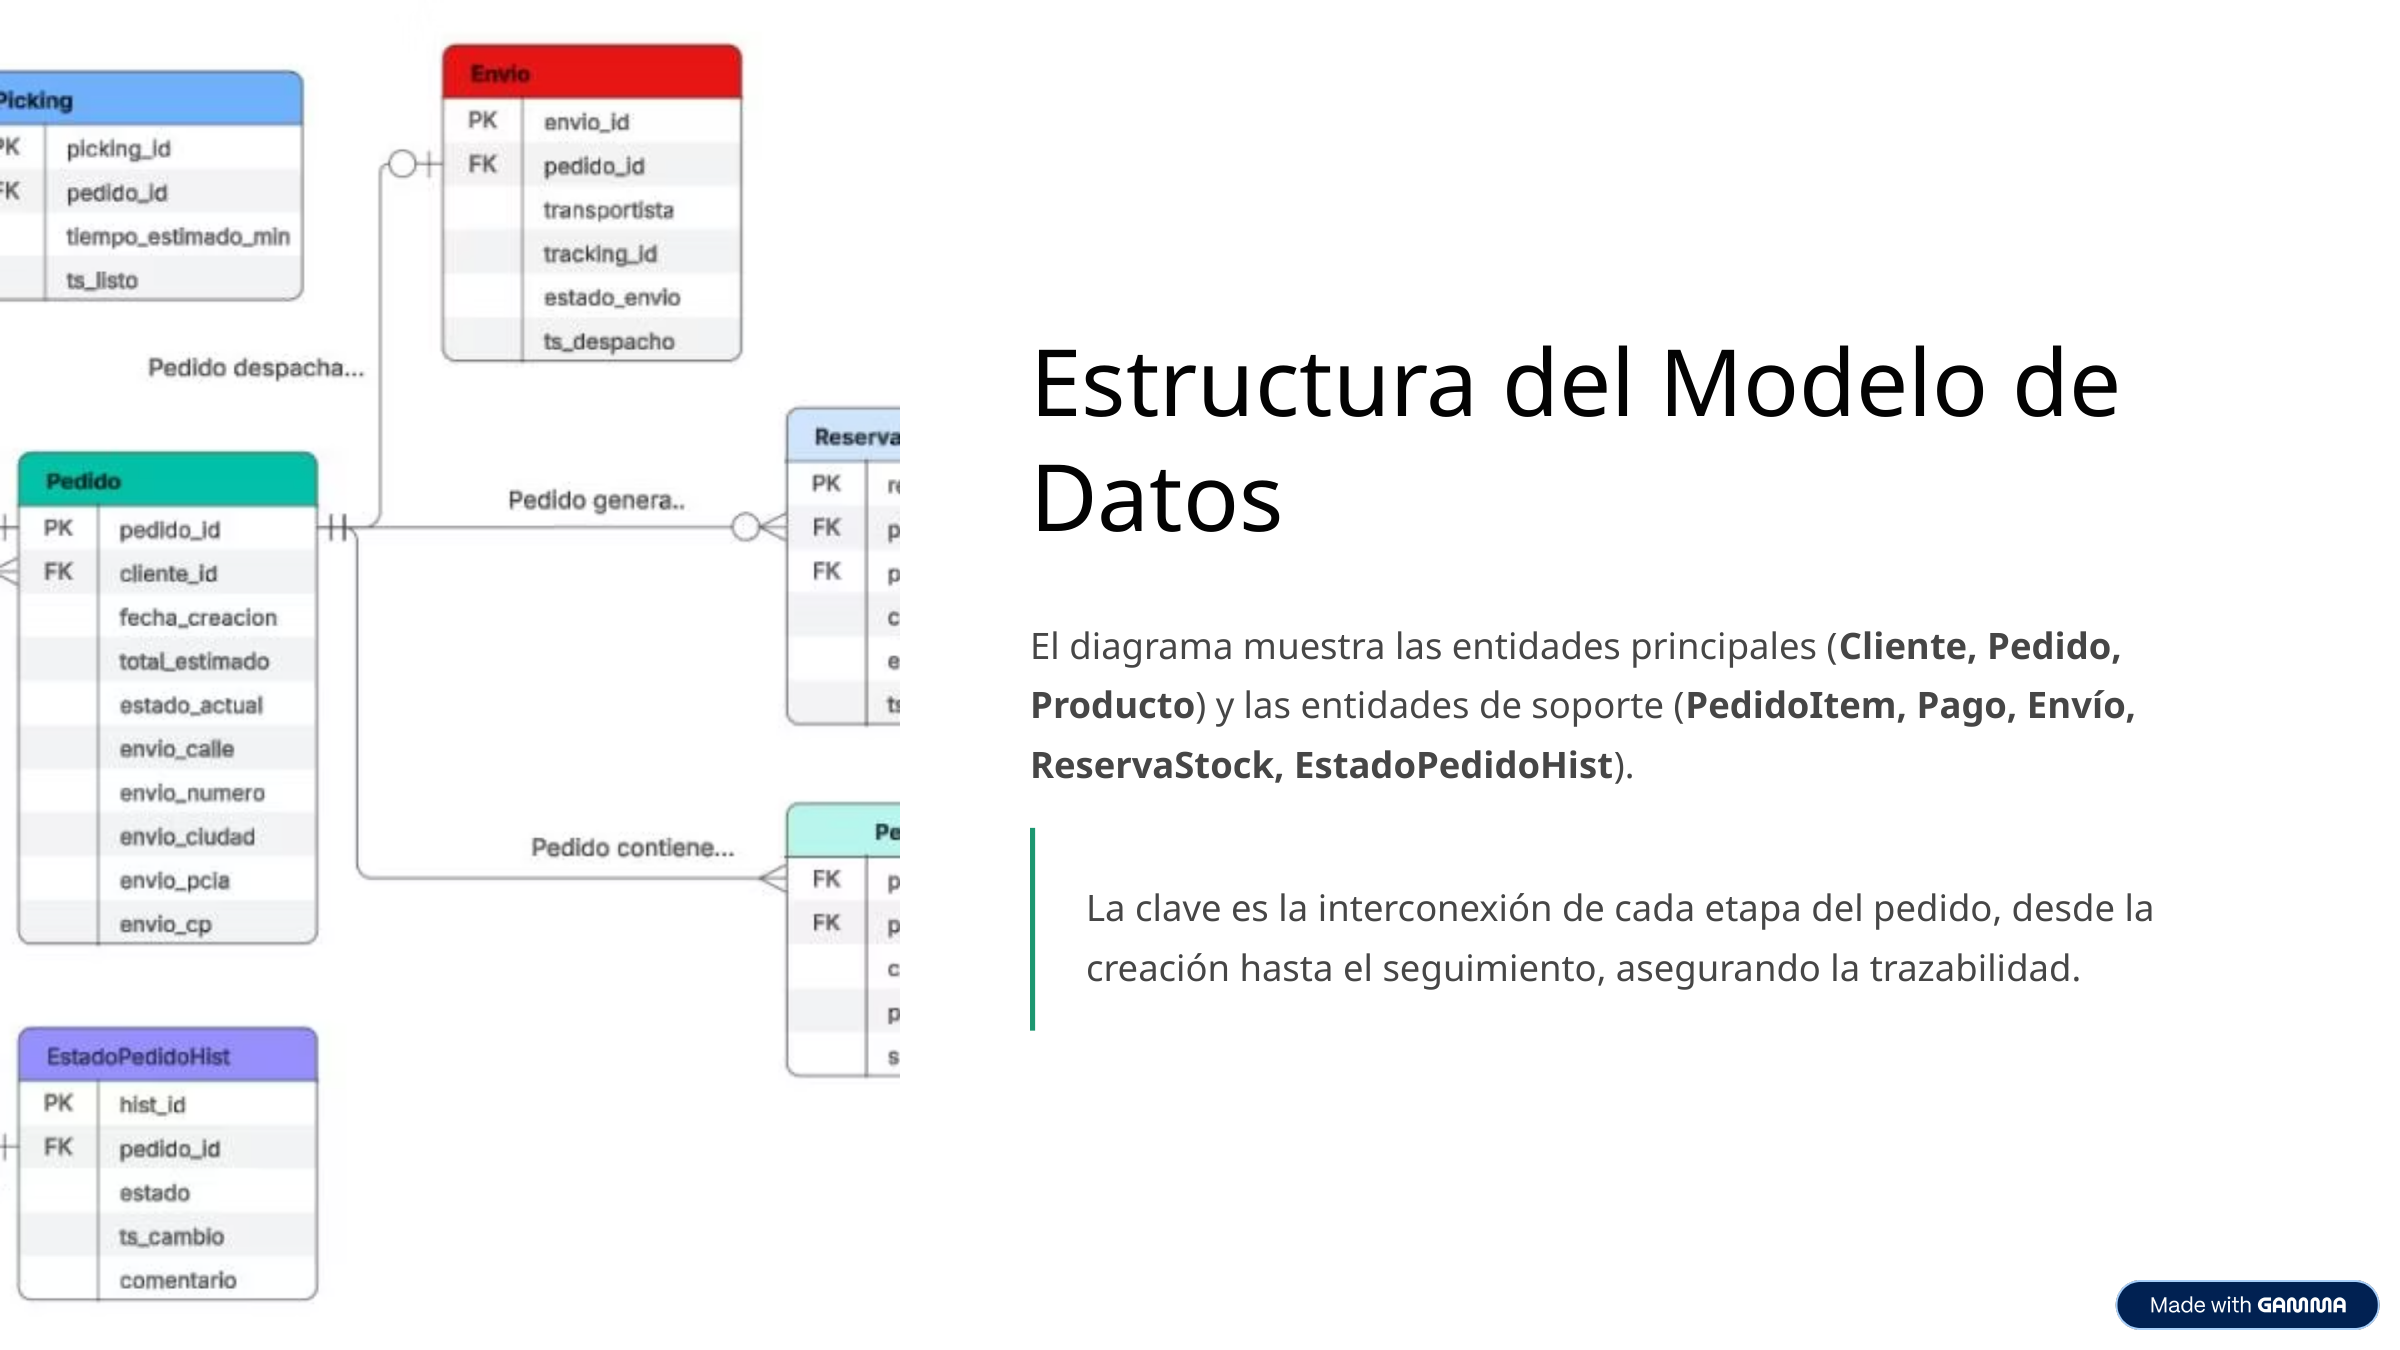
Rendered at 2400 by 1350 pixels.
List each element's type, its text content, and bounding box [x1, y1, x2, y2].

picture [0, 0, 900, 1350]
picture [2106, 1271, 2389, 1339]
text_box Estructura del Modelo de Datos [1030, 319, 2270, 552]
text_box El diagrama muestra las entidades principales (Cliente, Pedido, Producto) y las entidades de soporte (PedidoItem, Pago, Envío, ReservaStock, EstadoPedidoHist). [1030, 607, 2270, 787]
text_box [1030, 827, 1036, 1031]
text_box La clave es la interconexión de cada etapa del pedido, desde la creación hasta el seguimiento, asegurando la trazabilidad. [1086, 869, 2270, 989]
